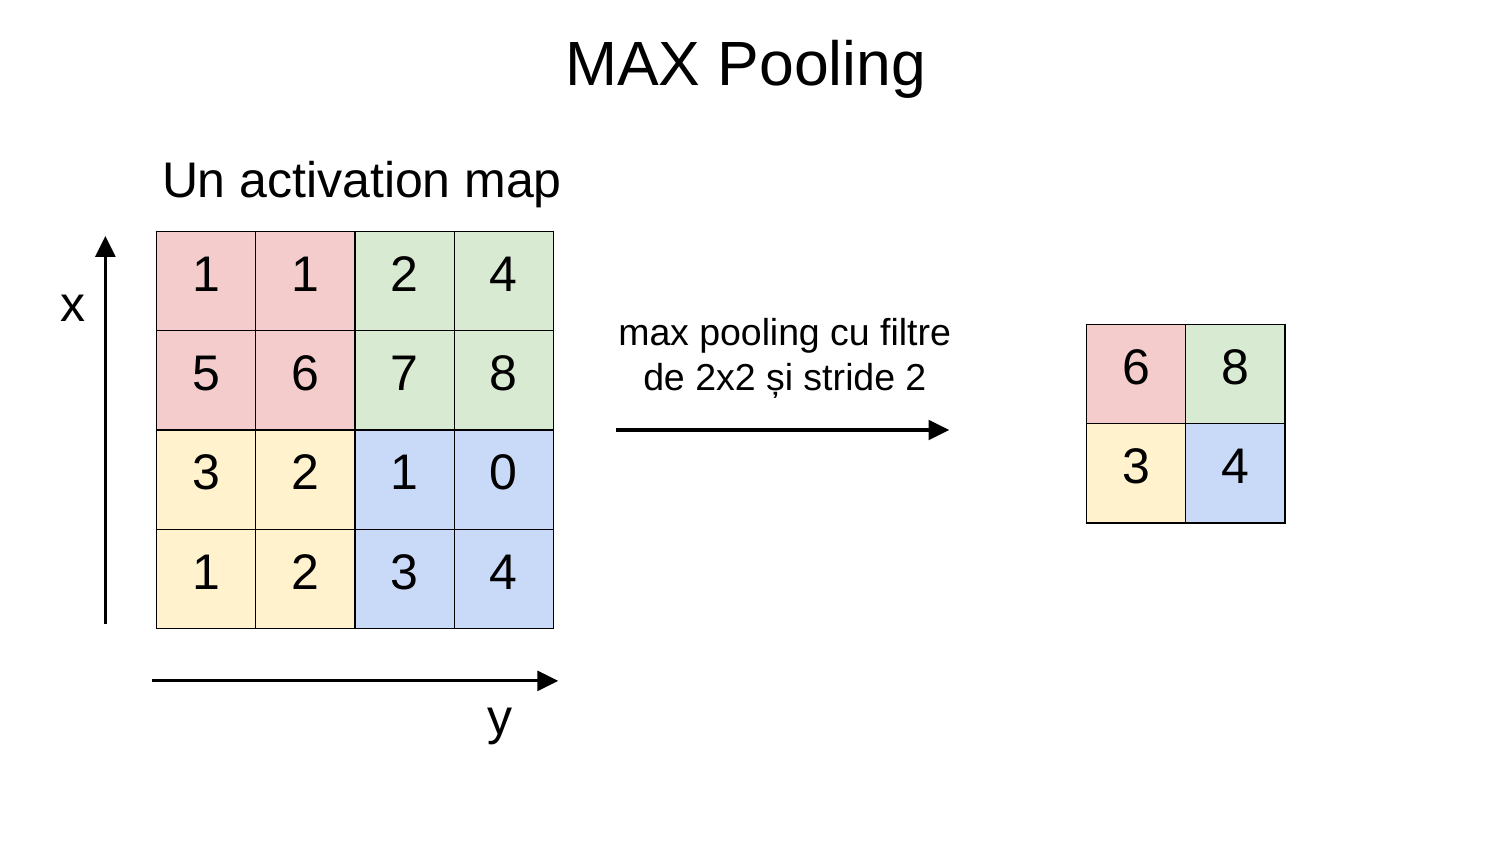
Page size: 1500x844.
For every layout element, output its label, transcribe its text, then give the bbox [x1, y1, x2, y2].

table_header 4 [455, 232, 553, 330]
table_cell 2 [256, 431, 354, 529]
text_box y [472, 689, 536, 730]
table_header 8 [1186, 325, 1284, 423]
table_cell 3 [356, 530, 454, 628]
table_cell 6 [256, 331, 354, 429]
text_box max pooling cu filtre de 2x2 și stride 2 [565, 293, 1005, 413]
text_box y [472, 669, 536, 680]
table_cell 4 [1186, 424, 1284, 522]
table_header 1 [256, 232, 354, 330]
table_header 2 [356, 232, 454, 330]
table_cell 2 [256, 530, 354, 628]
table_cell 4 [455, 530, 553, 628]
text_box x [45, 256, 101, 334]
text_box Un activation map [147, 132, 678, 225]
table_cell 8 [455, 331, 553, 429]
table_header 1 [157, 232, 255, 330]
table_cell 0 [455, 431, 553, 529]
table_cell 1 [356, 431, 454, 529]
table_cell 1 [157, 530, 255, 628]
table_cell 3 [157, 431, 255, 529]
table_header 6 [1087, 325, 1185, 423]
table_cell 5 [157, 331, 255, 429]
text_box MAX Pooling [68, 7, 1424, 117]
table_cell 3 [1087, 424, 1185, 522]
table_cell 7 [356, 331, 454, 429]
